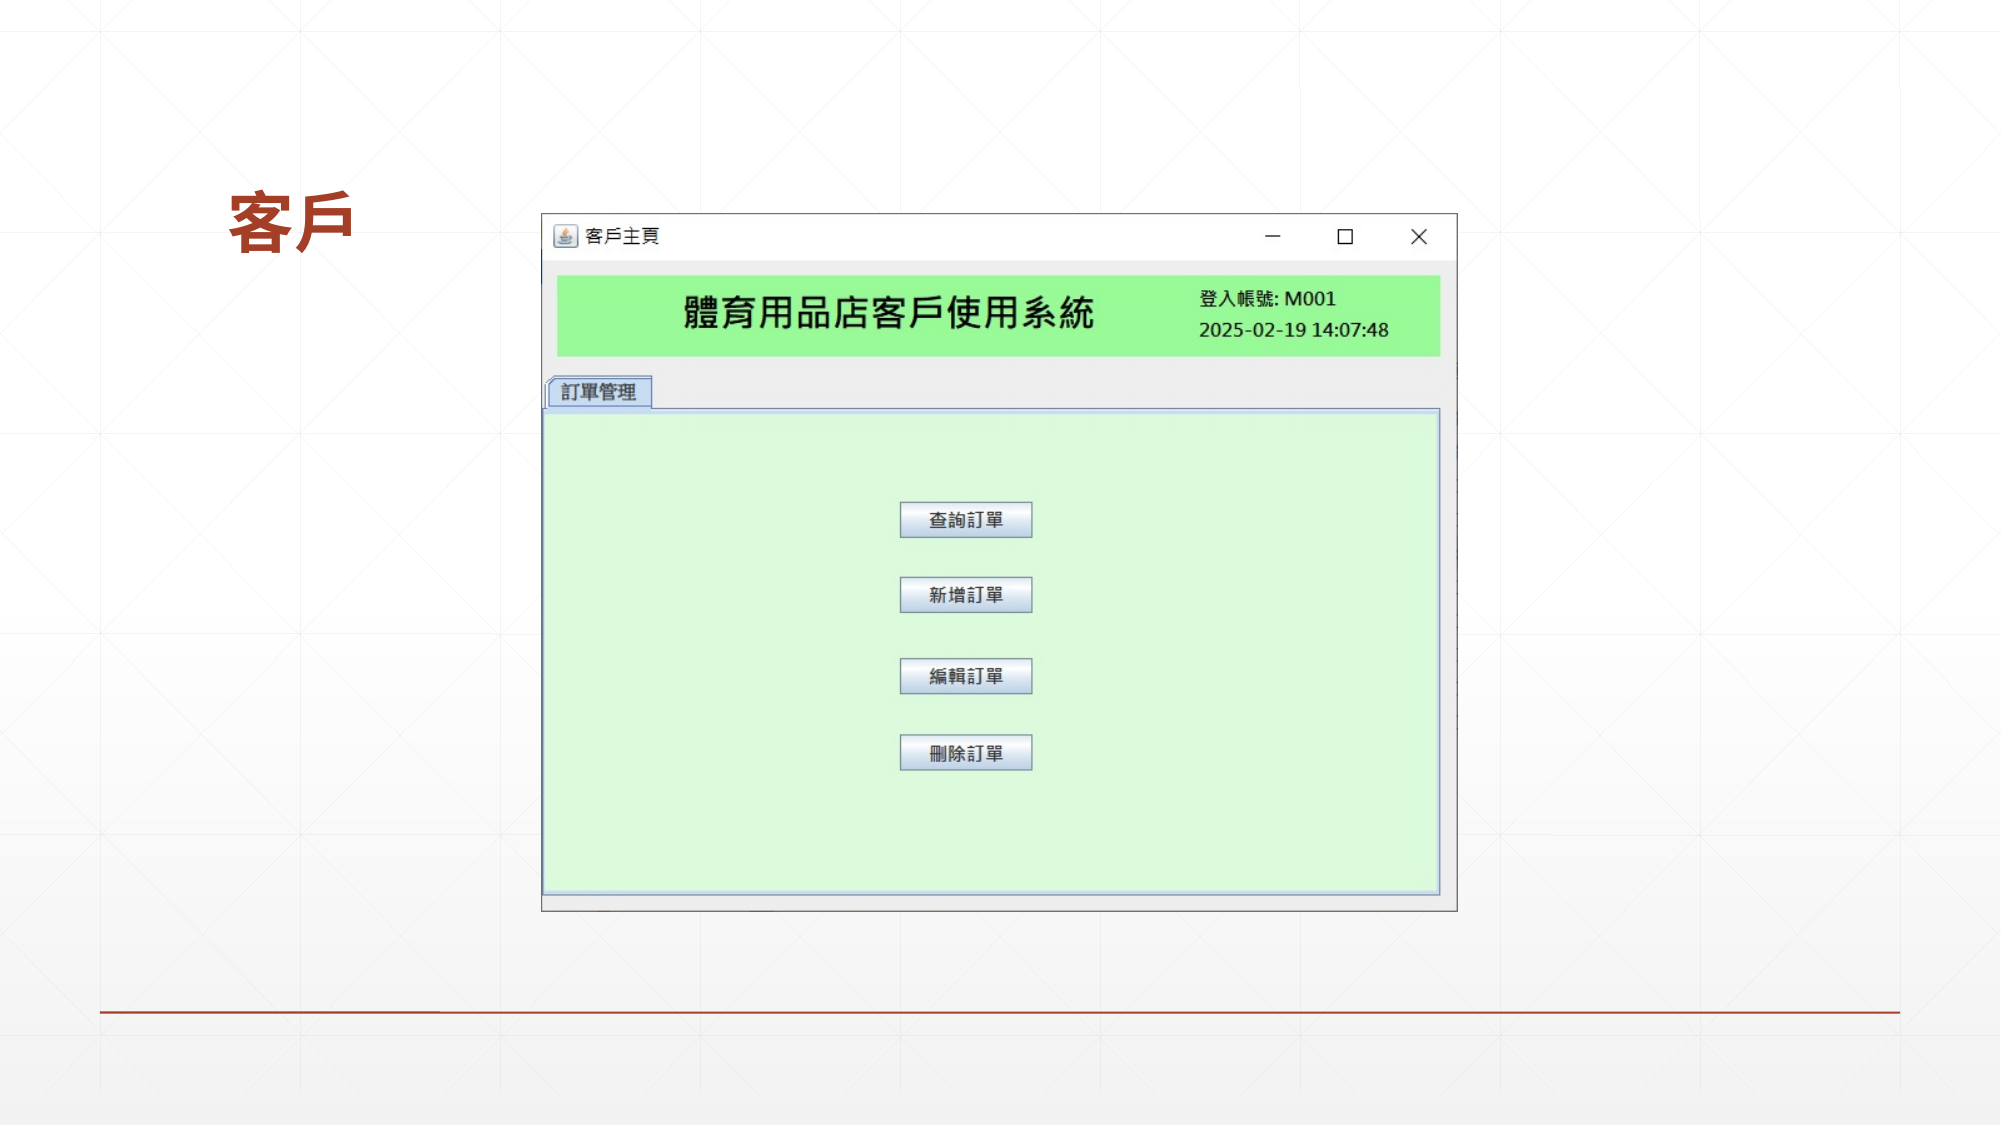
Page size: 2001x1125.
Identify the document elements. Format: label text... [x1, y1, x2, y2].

picture [541, 213, 1458, 912]
title 客戶 [212, 82, 1788, 270]
